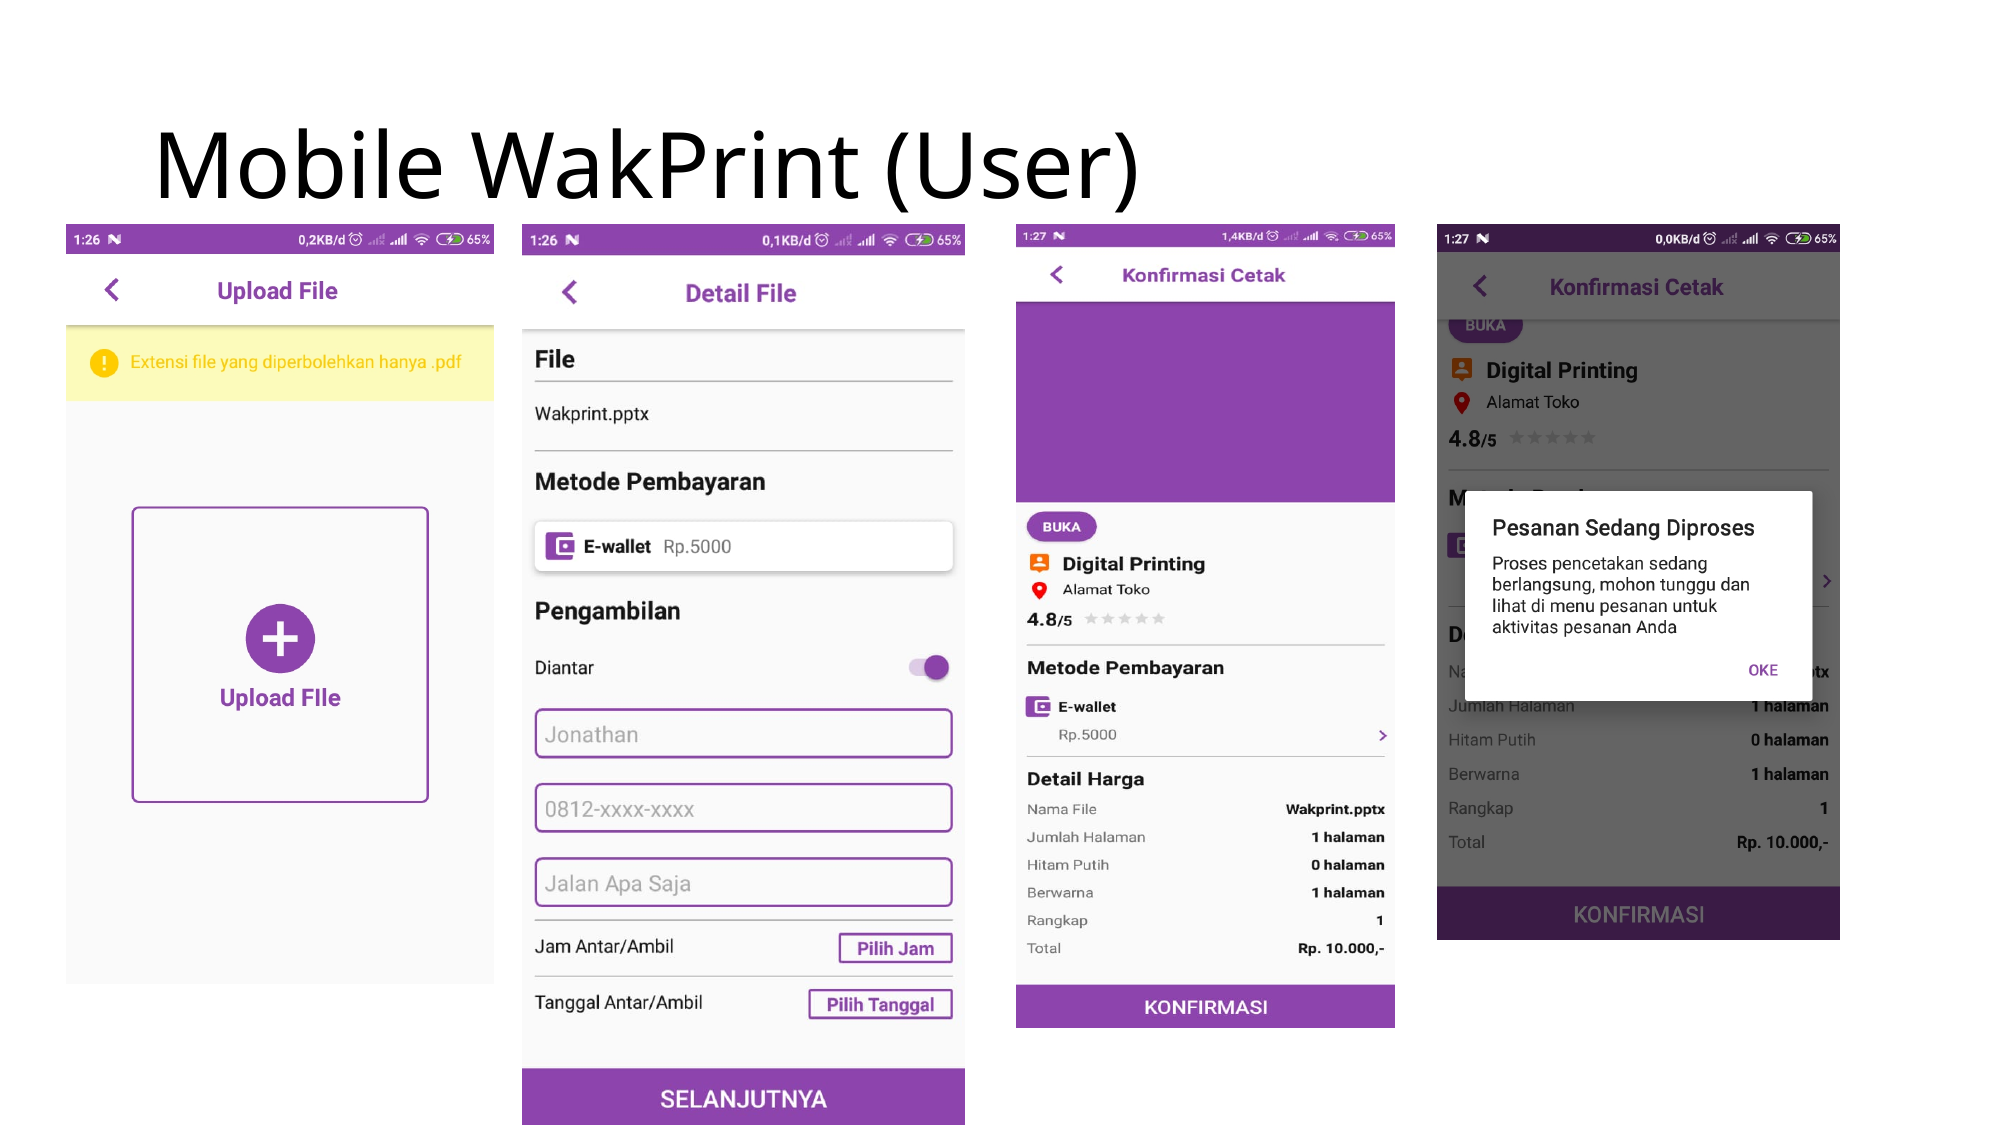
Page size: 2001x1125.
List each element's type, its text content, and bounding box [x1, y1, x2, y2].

title Mobile WakPrint (User) [137, 59, 1863, 278]
picture [1016, 224, 1395, 1028]
picture [1437, 224, 1840, 940]
picture [66, 224, 494, 984]
picture [522, 224, 965, 1125]
